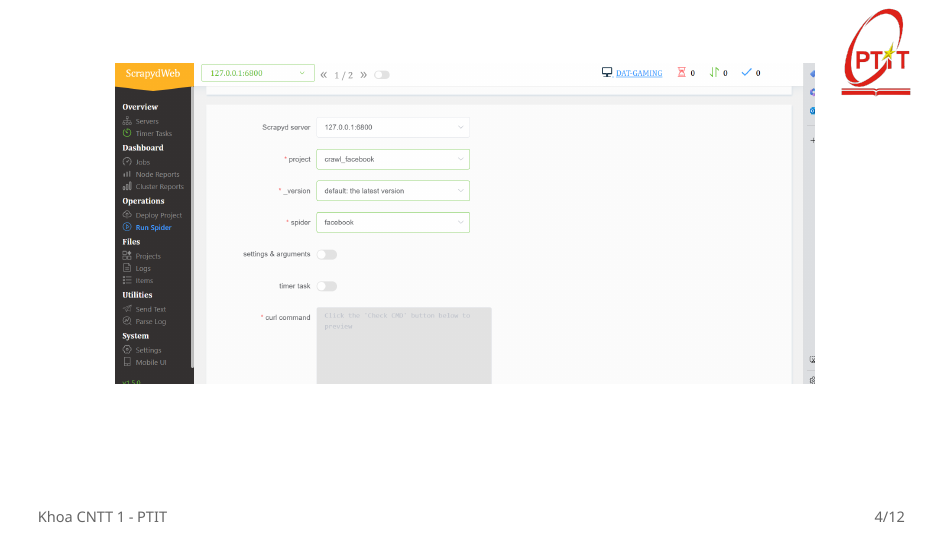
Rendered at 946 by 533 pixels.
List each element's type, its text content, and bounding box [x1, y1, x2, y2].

slide_number 4/12 [864, 505, 910, 533]
picture [833, 0, 923, 111]
footer Khoa CNTT 1 - PTIT [35, 505, 170, 533]
picture [115, 63, 815, 385]
